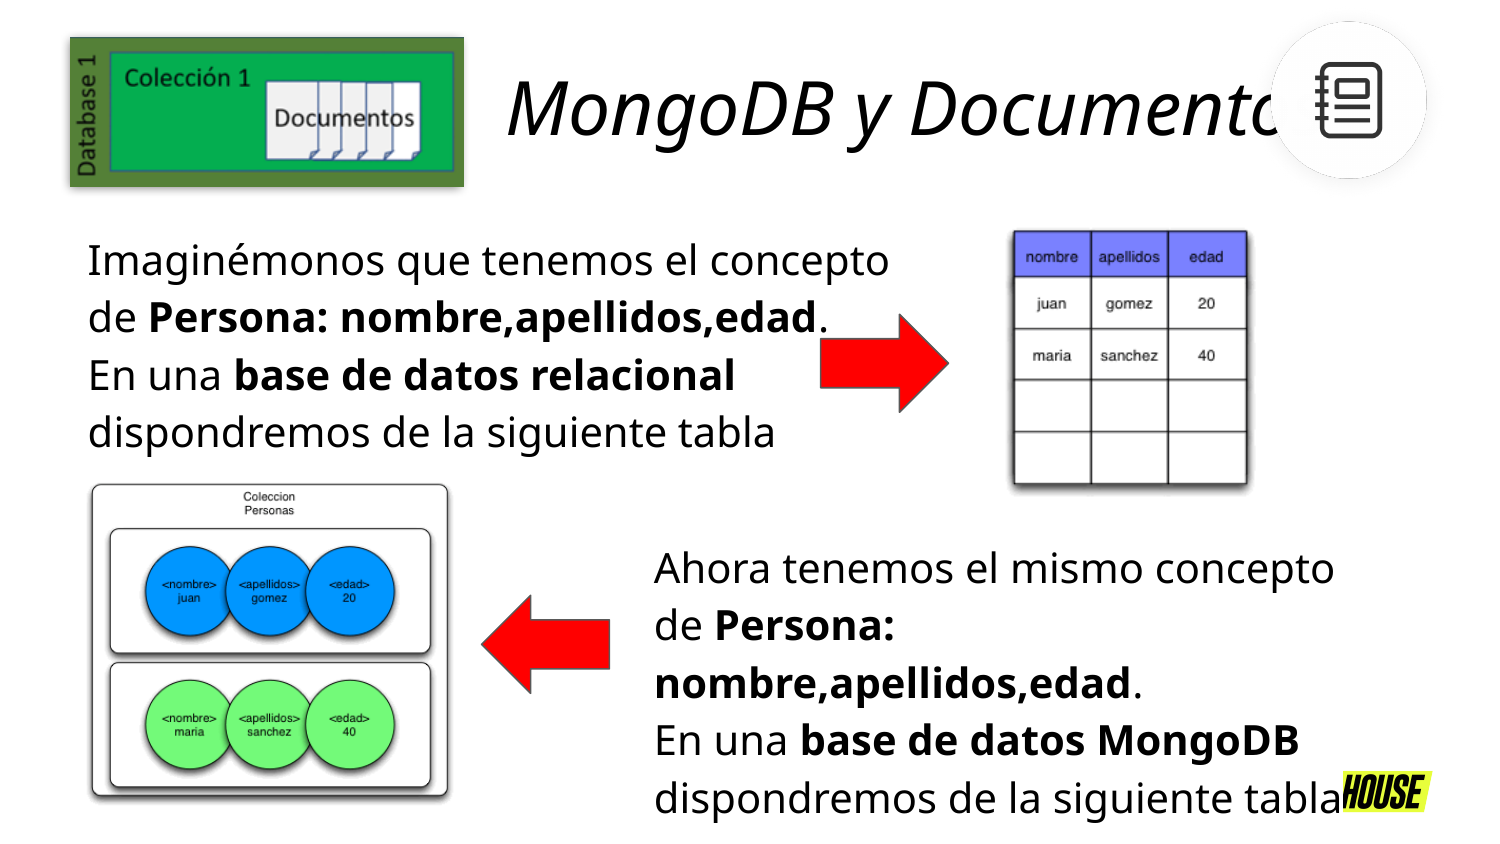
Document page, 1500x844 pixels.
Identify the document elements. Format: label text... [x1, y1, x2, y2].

text_box [481, 595, 610, 694]
picture [1251, 2, 1447, 198]
text_box Imaginémonos que tenemos el concepto de Persona: nombre,apellidos,edad. En una base de datos relacional dispondremos de la siguiente tabla [72, 210, 907, 458]
text_box MongoDB y Documentos [490, 45, 1245, 180]
text_box [820, 314, 949, 413]
picture [70, 37, 464, 187]
picture [72, 469, 466, 819]
picture [1241, 764, 1437, 819]
text_box Ahora tenemos el mismo concepto de Persona: nombre,apellidos,edad. En una base de datos MongoDB dispondremos de la siguiente tabla [639, 519, 1410, 797]
picture [988, 210, 1271, 516]
